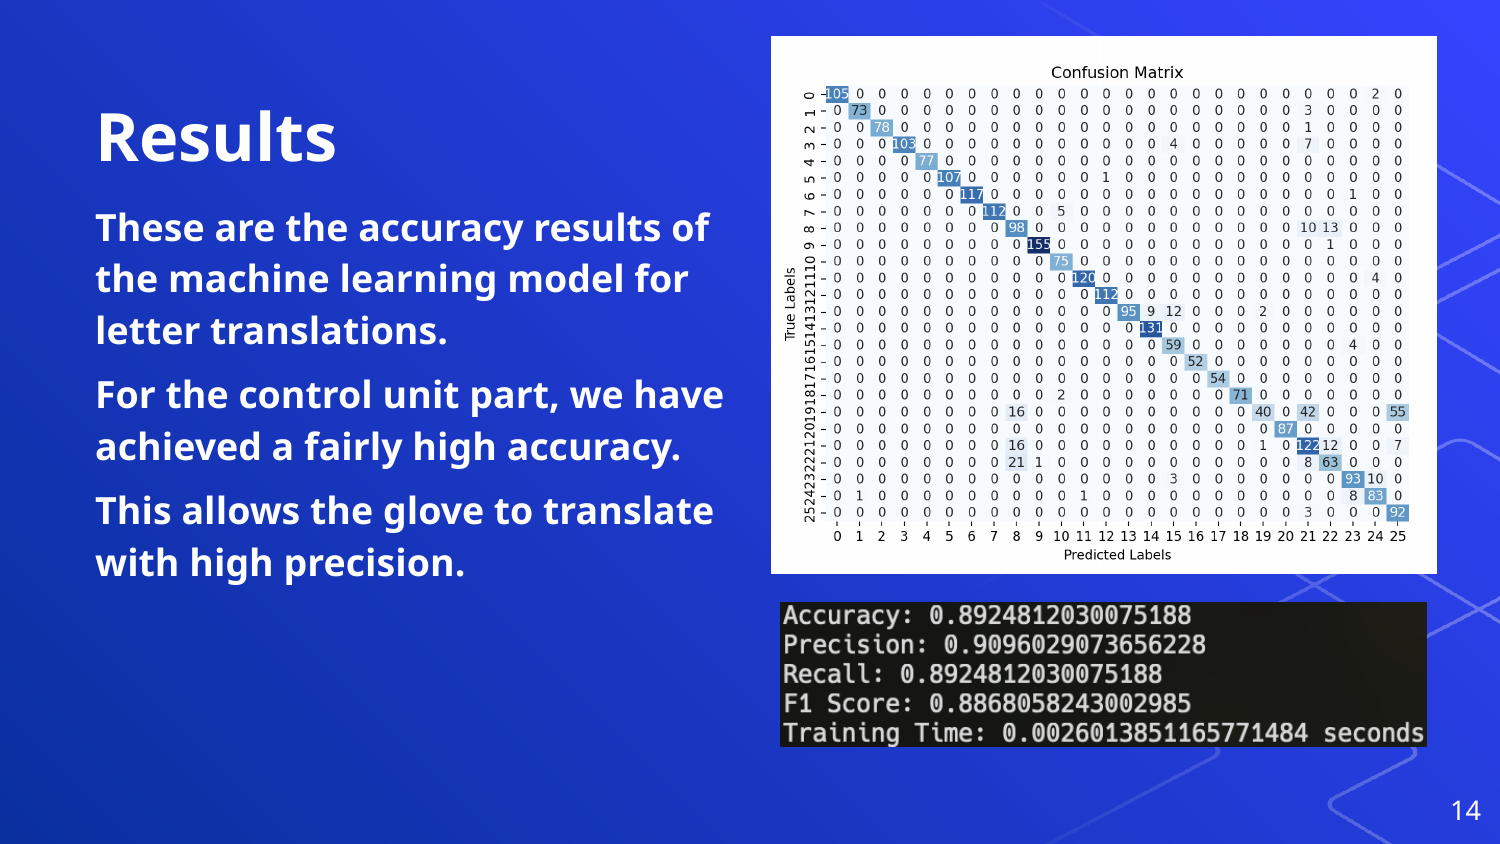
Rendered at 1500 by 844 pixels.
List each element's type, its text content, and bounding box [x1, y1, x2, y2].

title Results [95, 33, 1082, 175]
slide_number 14 [1391, 779, 1482, 844]
list These are the accuracy results of the machine learning model for letter translations. For the control unit part, we have achieved a fairly high accuracy. This allows the glove to translate with high precision. [95, 196, 729, 634]
picture [0, 0, 1500, 844]
